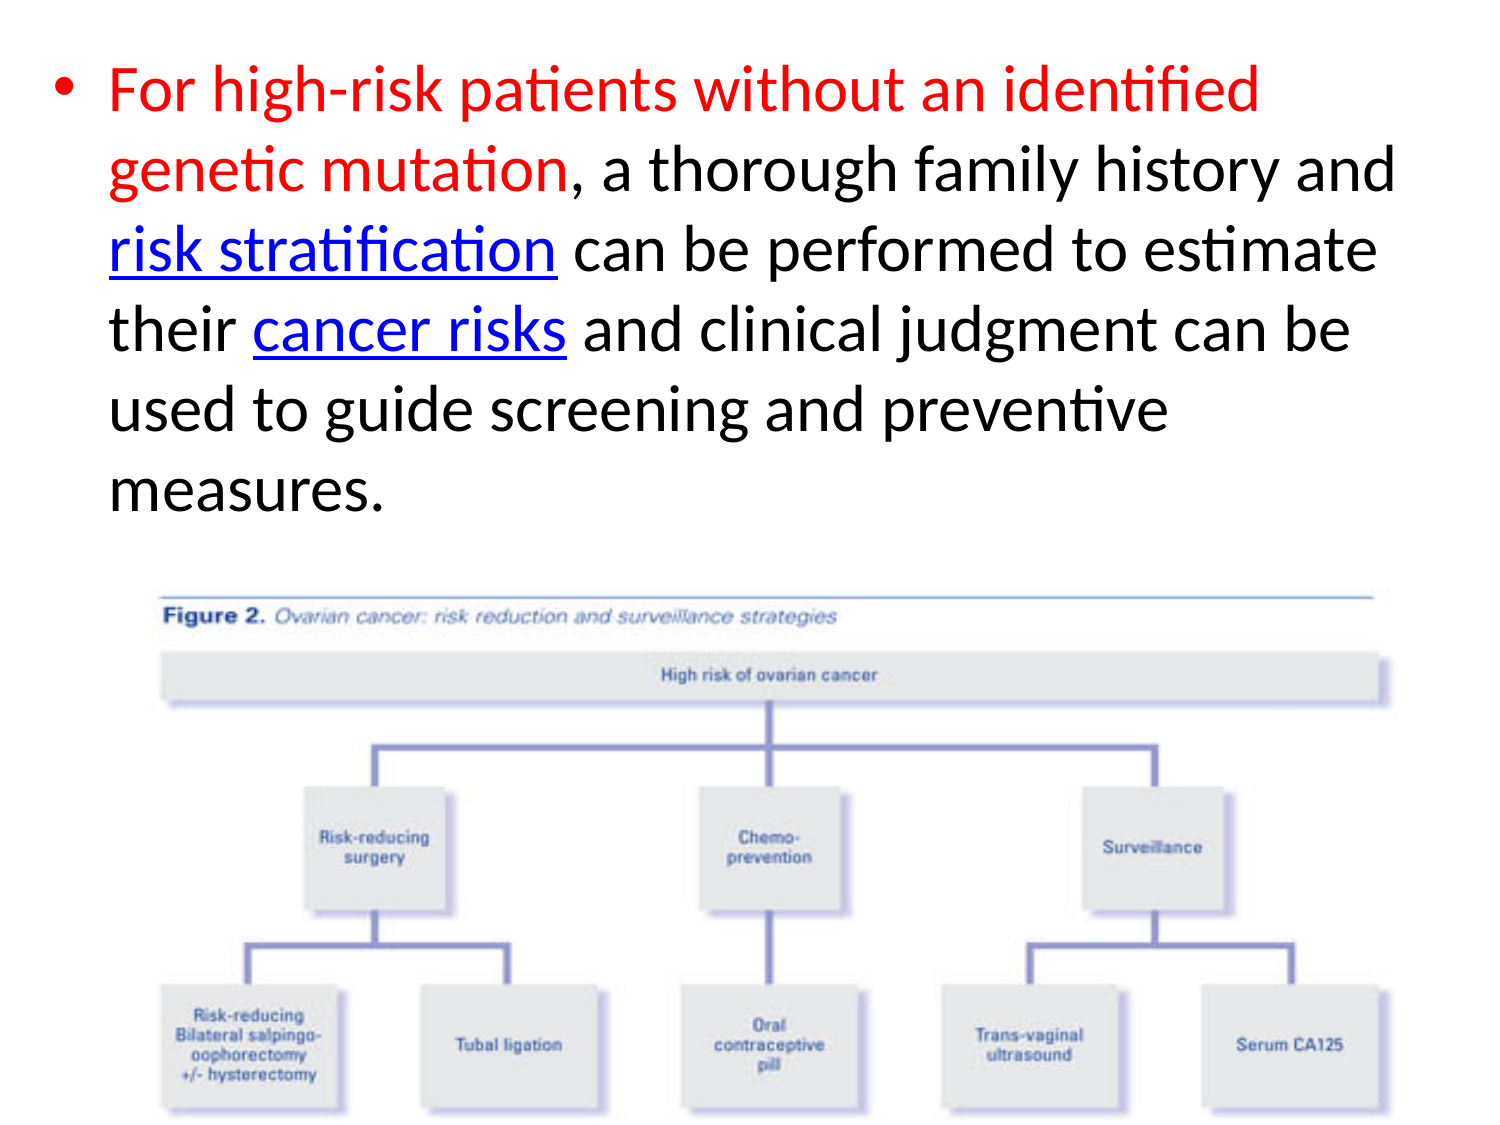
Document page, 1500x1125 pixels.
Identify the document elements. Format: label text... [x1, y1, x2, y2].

list For high-risk patients without an identified genetic mutation, a thorough family history and risk stratification can be performed to estimate their cancer risks and clinical judgment can be used to guide screening and preventive measures. [37, 37, 1463, 563]
picture [149, 587, 1401, 1124]
